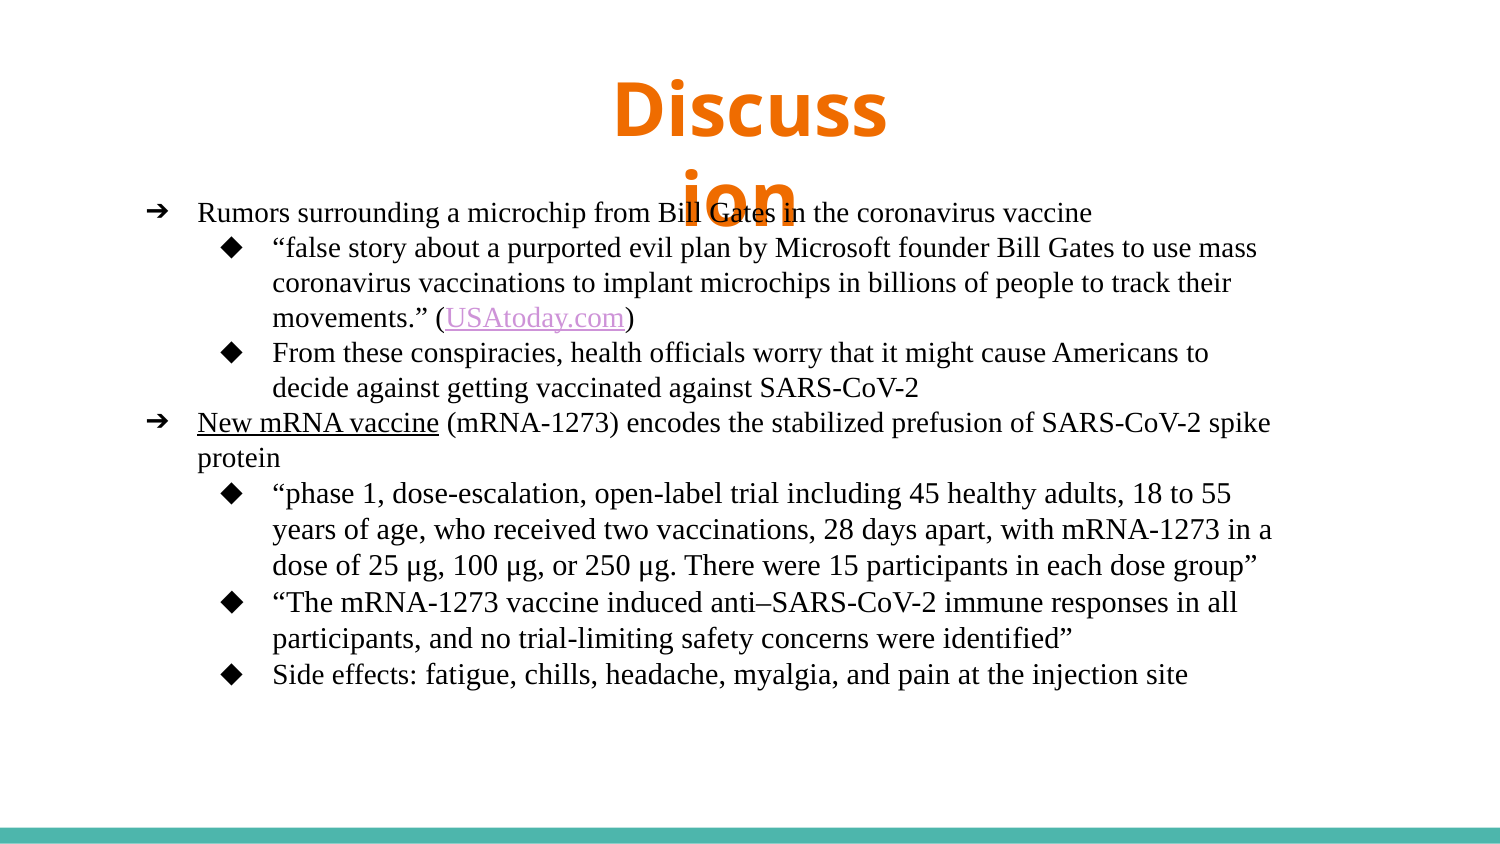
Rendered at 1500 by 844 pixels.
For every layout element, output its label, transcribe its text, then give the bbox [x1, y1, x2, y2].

title Discussion [590, 46, 910, 163]
text_box Rumors surrounding a microchip from Bill Gates in the coronavirus vaccine “false story about a purported evil plan by Microsoft founder Bill Gates to use mass coronavirus vaccinations to implant microchips in billions of people to track their movements.” (USAtoday.com) From these conspiracies, health officials worry that it might cause Americans to decide against getting vaccinated against SARS-CoV-2 New mRNA vaccine (mRNA-1273) encodes the stabilized prefusion of SARS-CoV-2 spike protein “phase 1, dose-escalation, open-label trial including 45 healthy adults, 18 to 55 years of age, who received two vaccinations, 28 days apart, with mRNA-1273 in a dose of 25 μg, 100 μg, or 250 μg. There were 15 participants in each dose group” “The mRNA-1273 vaccine induced anti–SARS-CoV-2 immune responses in all participants, and no trial-limiting safety concerns were identified” Side effects: fatigue, chills, headache, myalgia, and pain at the injection site [107, 178, 1309, 744]
